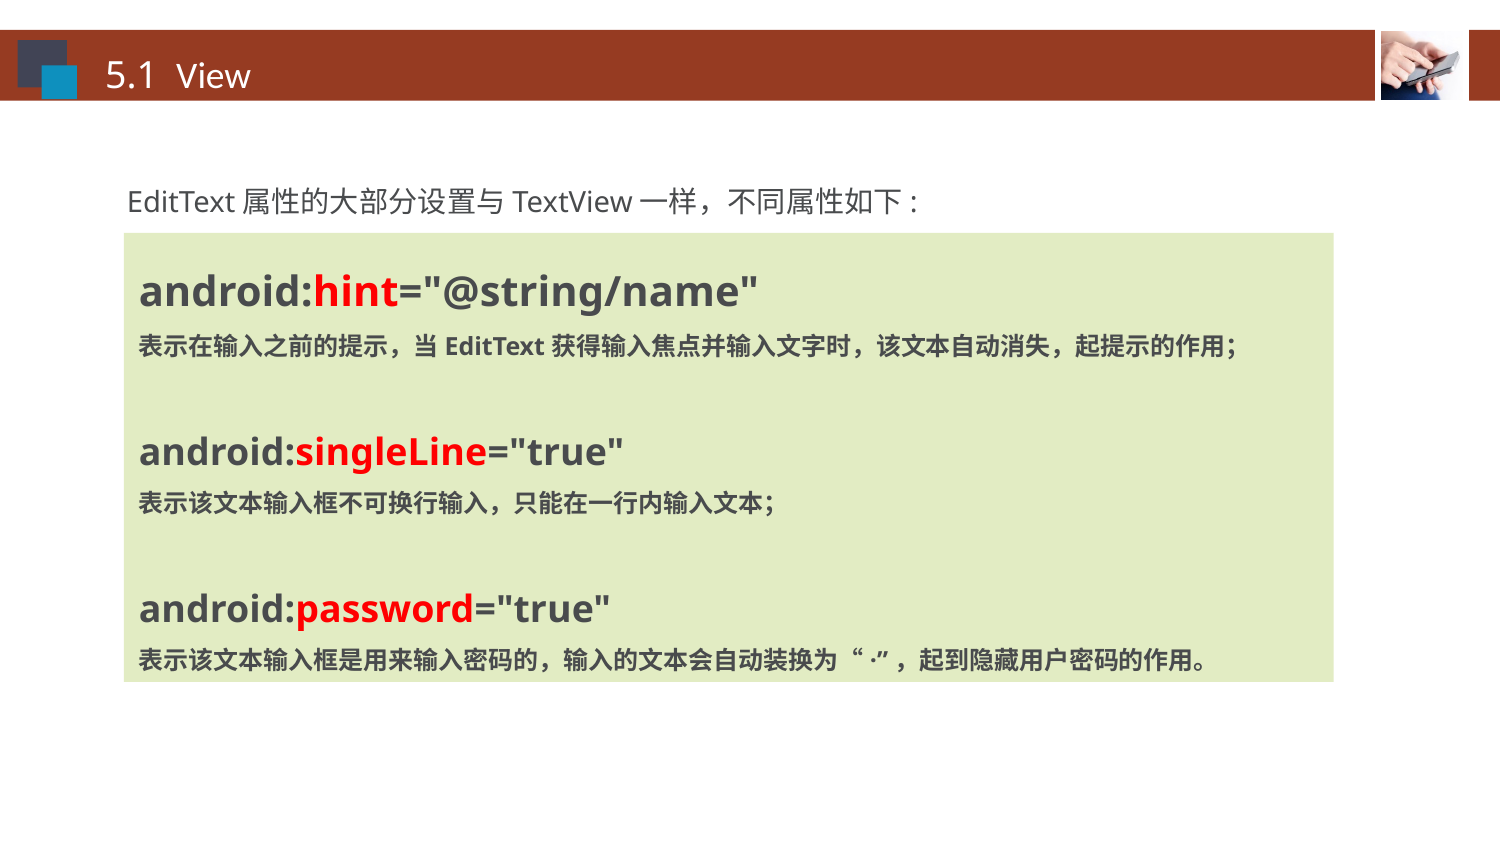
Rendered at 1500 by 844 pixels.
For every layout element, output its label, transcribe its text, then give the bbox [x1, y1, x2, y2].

text_box android:hint="@string/name" 表示在输入之前的提示，当EditText获得输入焦点并输入文字时，该文本自动消失，起提示的作用； android:singleLine="true" 表示该文本输入框不可换行输入，只能在一行内输入文本； android:password="true" 表示该文本输入框是用来输入密码的，输入的文本会自动装换为“·”，起到隐藏用户密码的作用。 [123, 232, 1334, 682]
picture [1381, 31, 1463, 100]
text_box 5.1 View [90, 43, 267, 104]
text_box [17, 40, 77, 100]
text_box [135, 210, 1366, 280]
text_box EditText属性的大部分设置与TextView一样，不同属性如下: [112, 158, 1307, 226]
